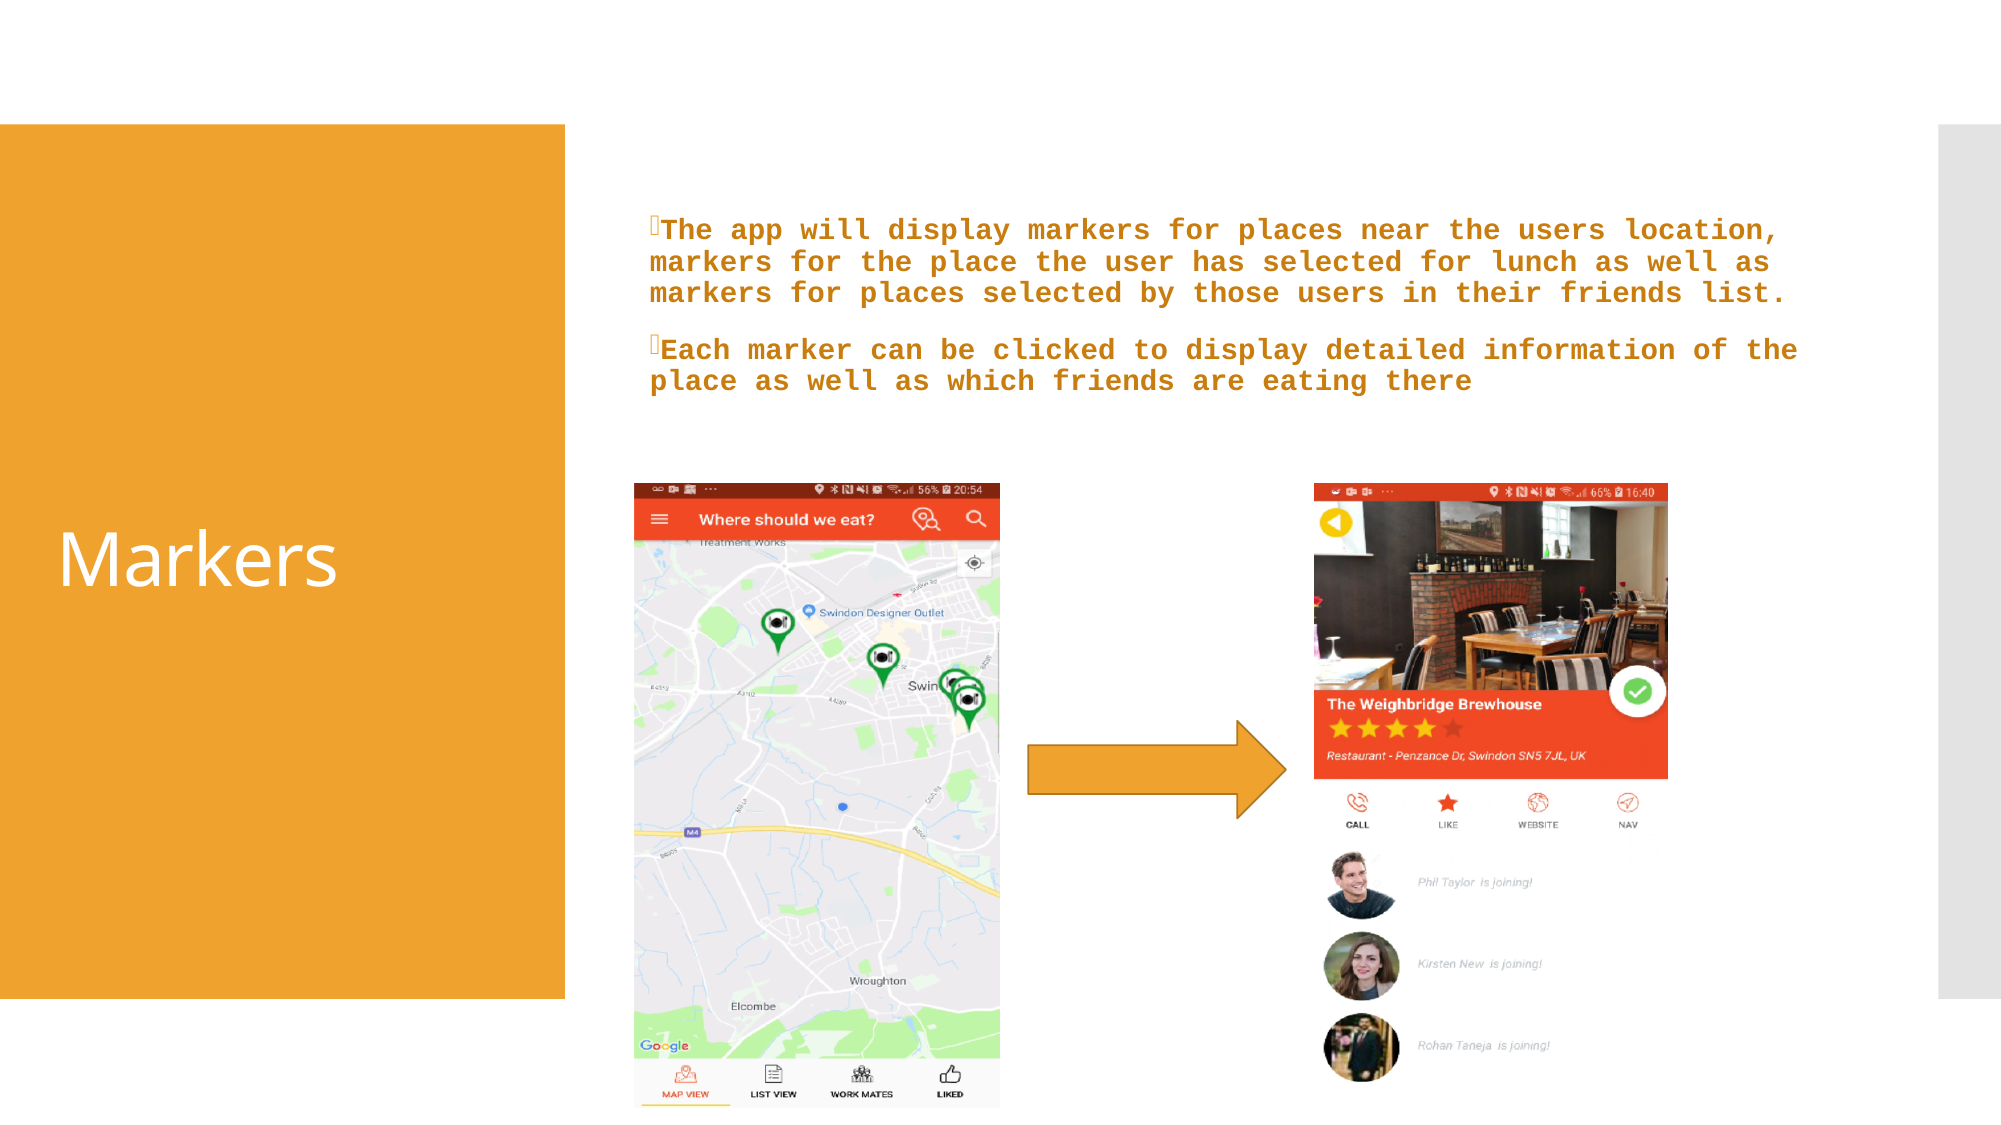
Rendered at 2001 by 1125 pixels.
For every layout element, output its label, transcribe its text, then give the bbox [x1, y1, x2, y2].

text_box [1027, 720, 1287, 820]
picture [634, 482, 1001, 1109]
list The app will display markers for places near the users location, markers for the place the user has selected for lunch as well as markers for places selected by those users in their friends list. Each marker can be clicked to display detailed information of the place as well as which friends are eating there [634, 207, 1835, 1048]
picture [1313, 482, 1668, 1109]
title Markers [41, 184, 525, 940]
